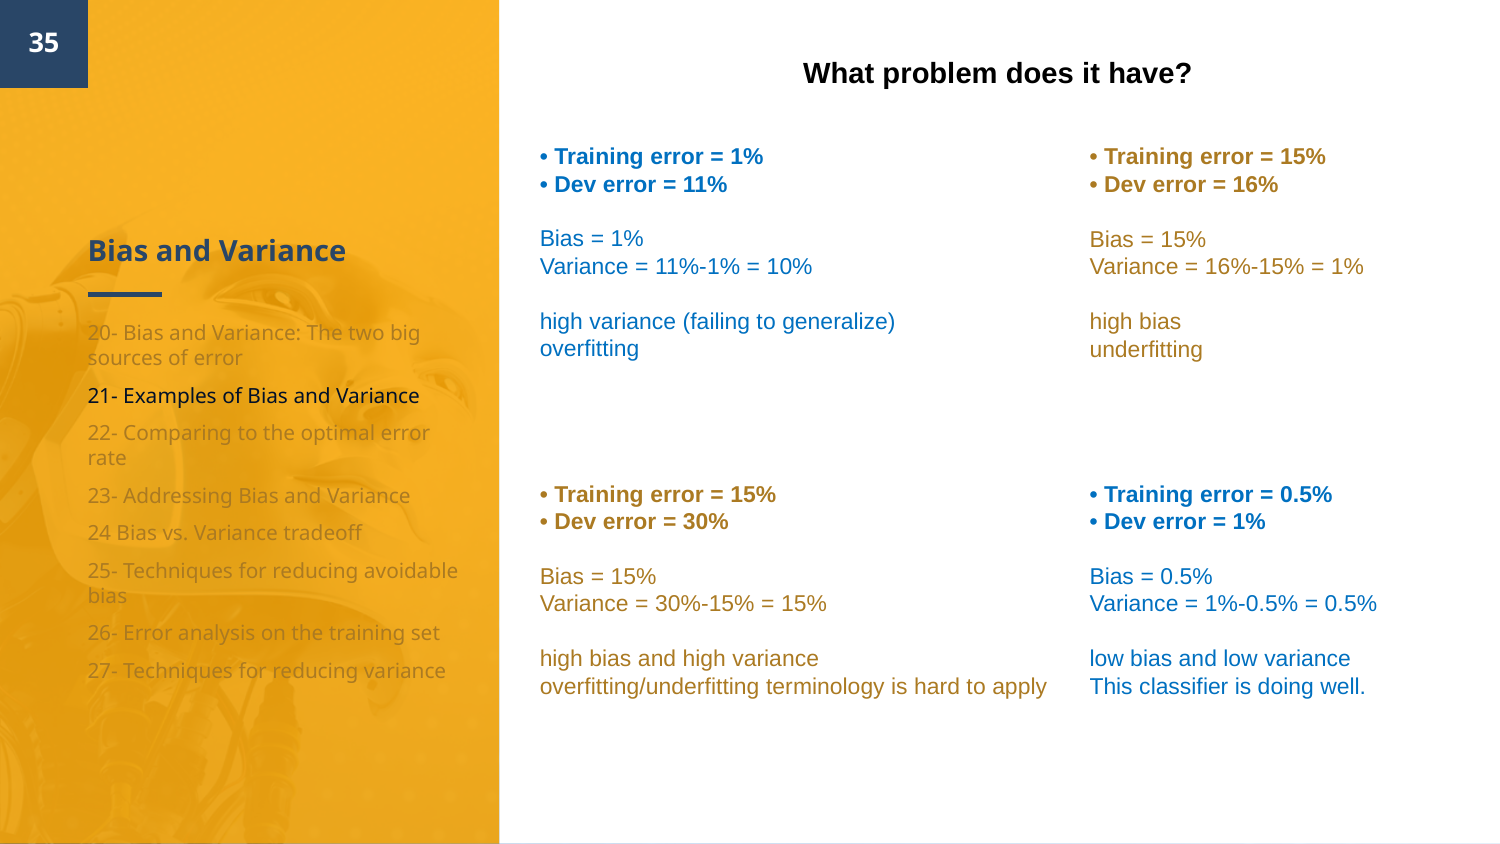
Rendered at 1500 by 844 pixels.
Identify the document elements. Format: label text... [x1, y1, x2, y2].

text_box • Training error = 0.5% • Dev error = 1% Bias = 0.5% Variance = 1%-0.5% = 0.5% low bias and low variance This classifier is doing well. [1074, 471, 1438, 707]
text_box • Training error = 15% • Dev error = 30% Bias = 15% Variance = 30%-15% = 15% high bias and high variance overfitting/underfitting terminology is hard to apply [525, 471, 1074, 707]
text_box 20- Bias and Variance: The two big sources of error 21- Examples of Bias and Variance 22- Comparing to the optimal error rate 23- Addressing Bias and Variance 24 Bias vs. Variance tradeoff 25- Techniques for reducing avoidable bias 26- Error analysis on the training set 27- Techniques for reducing variance [72, 304, 475, 822]
text_box • Training error = 1% • Dev error = 11% Bias = 1% Variance = 11%-1% = 10% high variance (failing to generalize) overfitting [525, 134, 925, 369]
text_box • Training error = 15% • Dev error = 16% Bias = 15% Variance = 16%-15% = 1% high bias underfitting [1074, 134, 1450, 369]
title Bias and Variance [72, 171, 425, 283]
text_box What problem does it have? [788, 46, 1208, 97]
slide_number 35 [0, 0, 89, 88]
